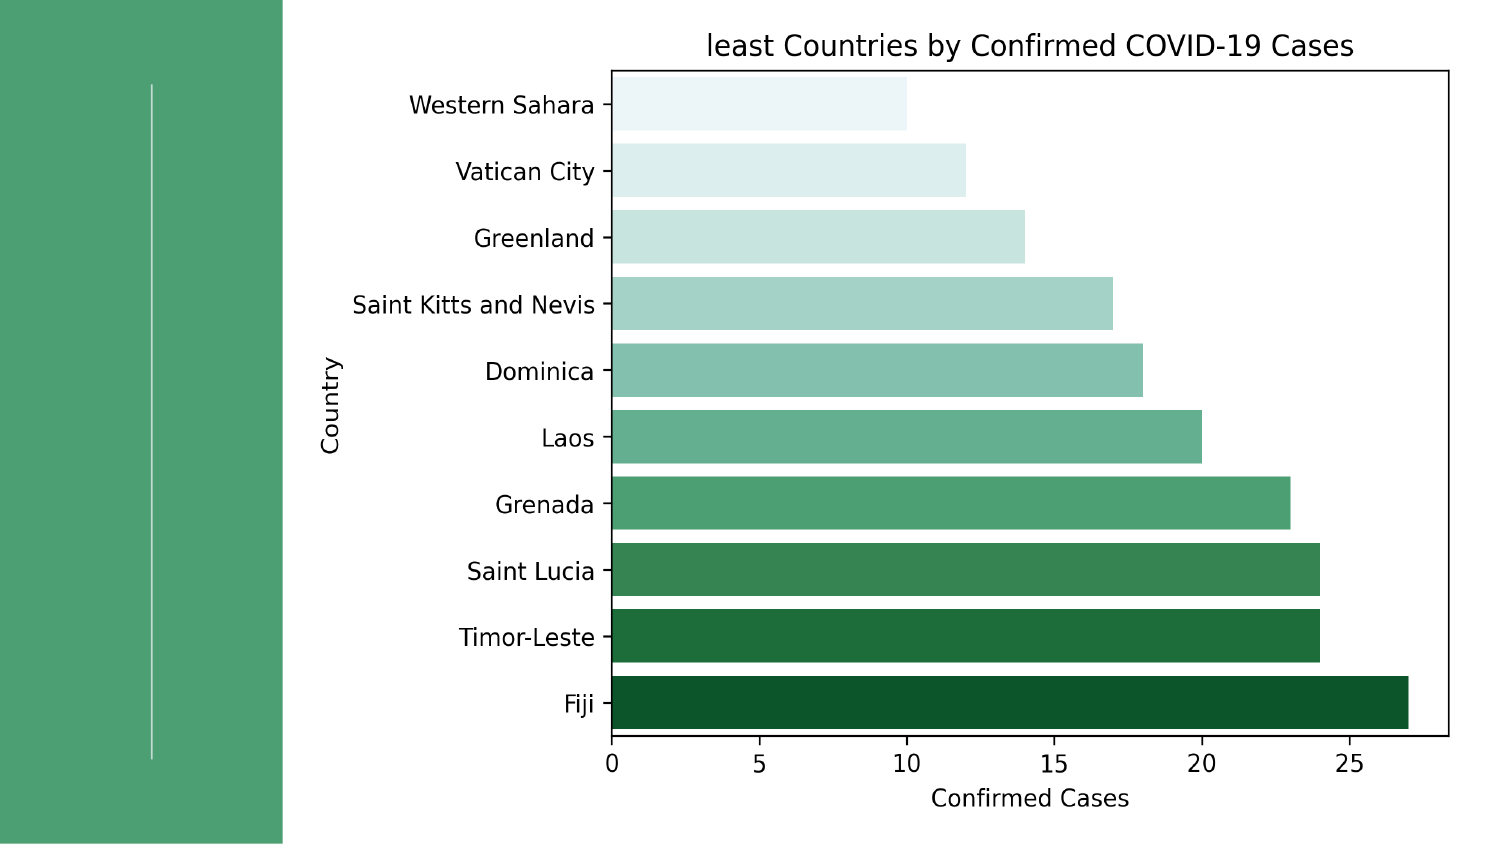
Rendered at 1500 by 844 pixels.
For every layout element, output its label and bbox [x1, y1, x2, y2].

picture [303, 15, 1466, 829]
text_box [0, 0, 283, 844]
